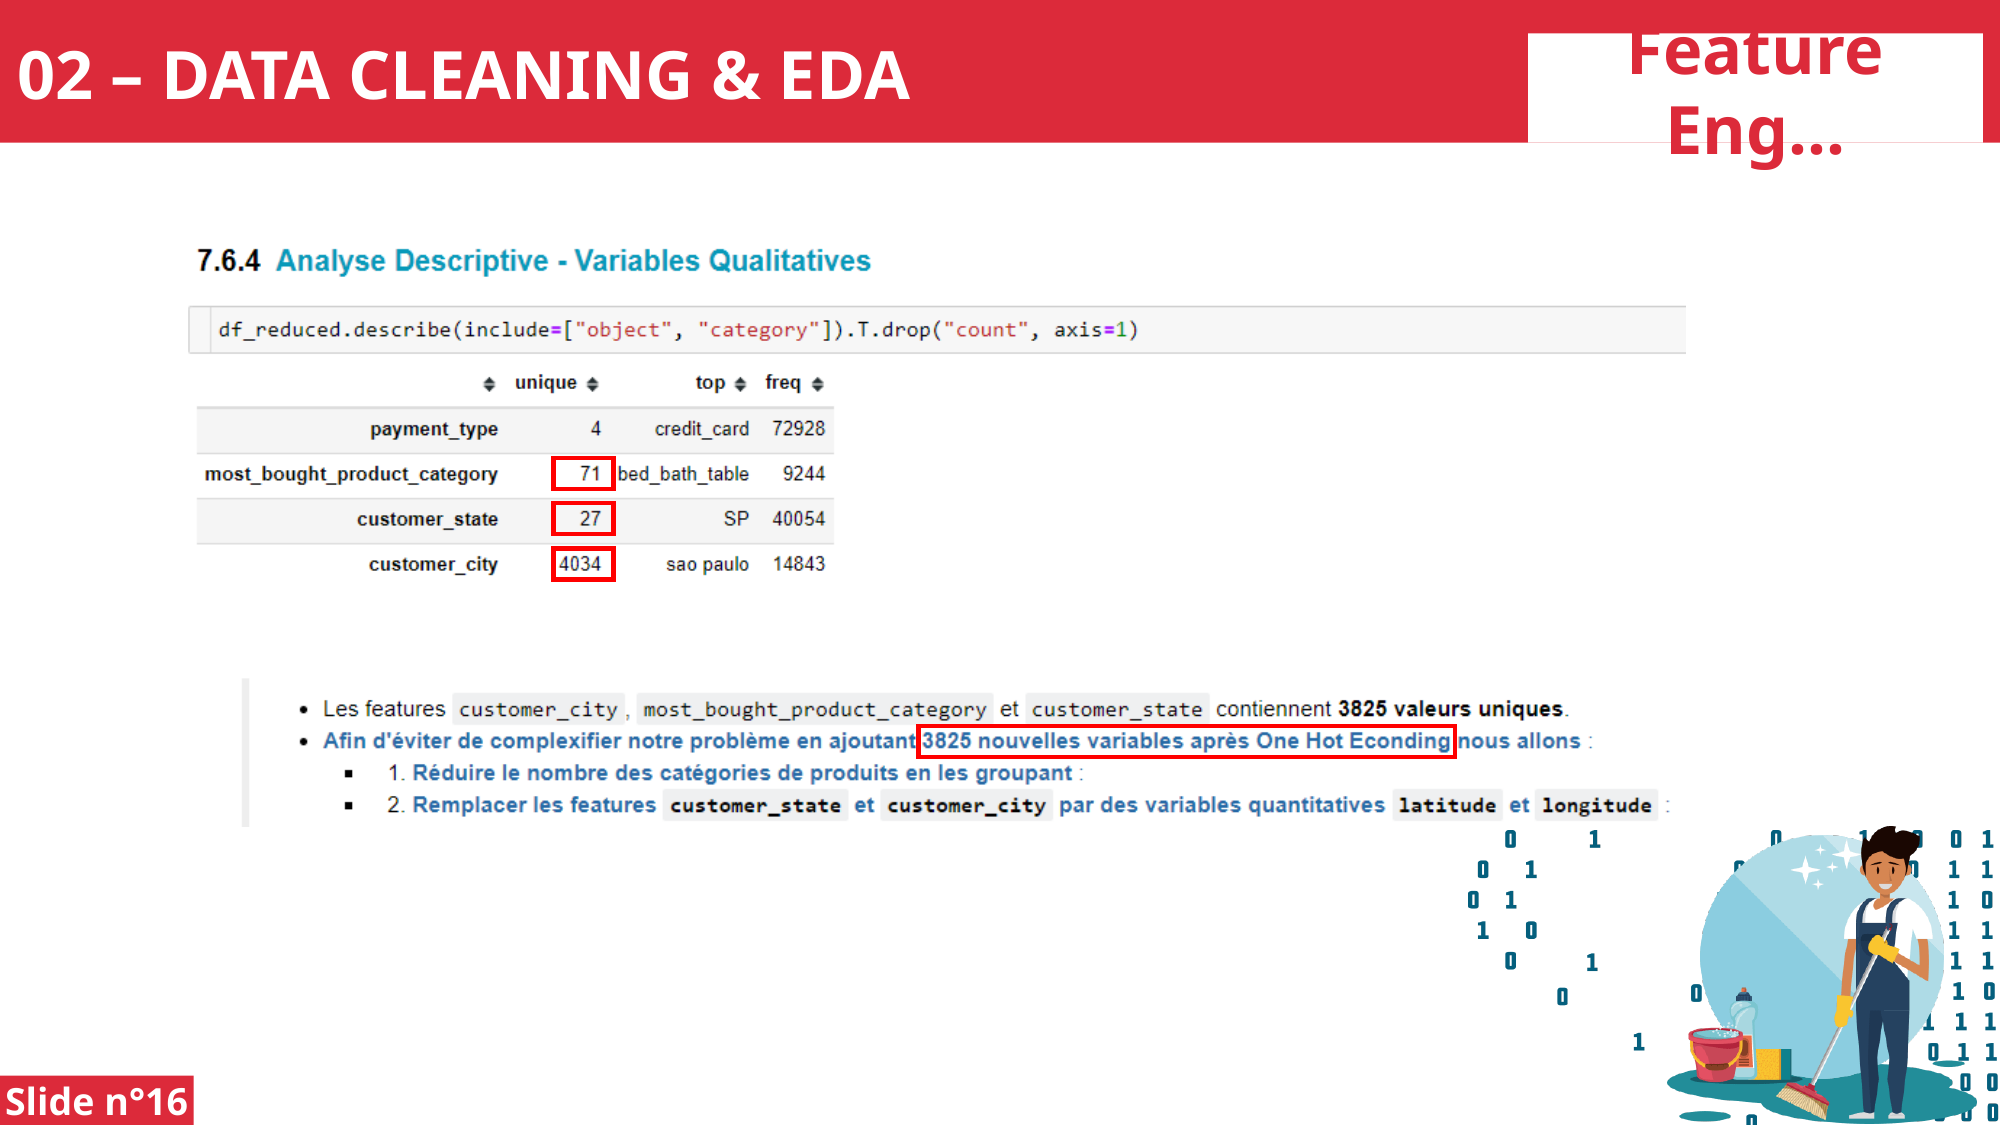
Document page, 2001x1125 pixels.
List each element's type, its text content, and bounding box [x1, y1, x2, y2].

text_box Slide n°16 [0, 1075, 194, 1125]
picture [187, 226, 2000, 1125]
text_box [0, 0, 2000, 143]
